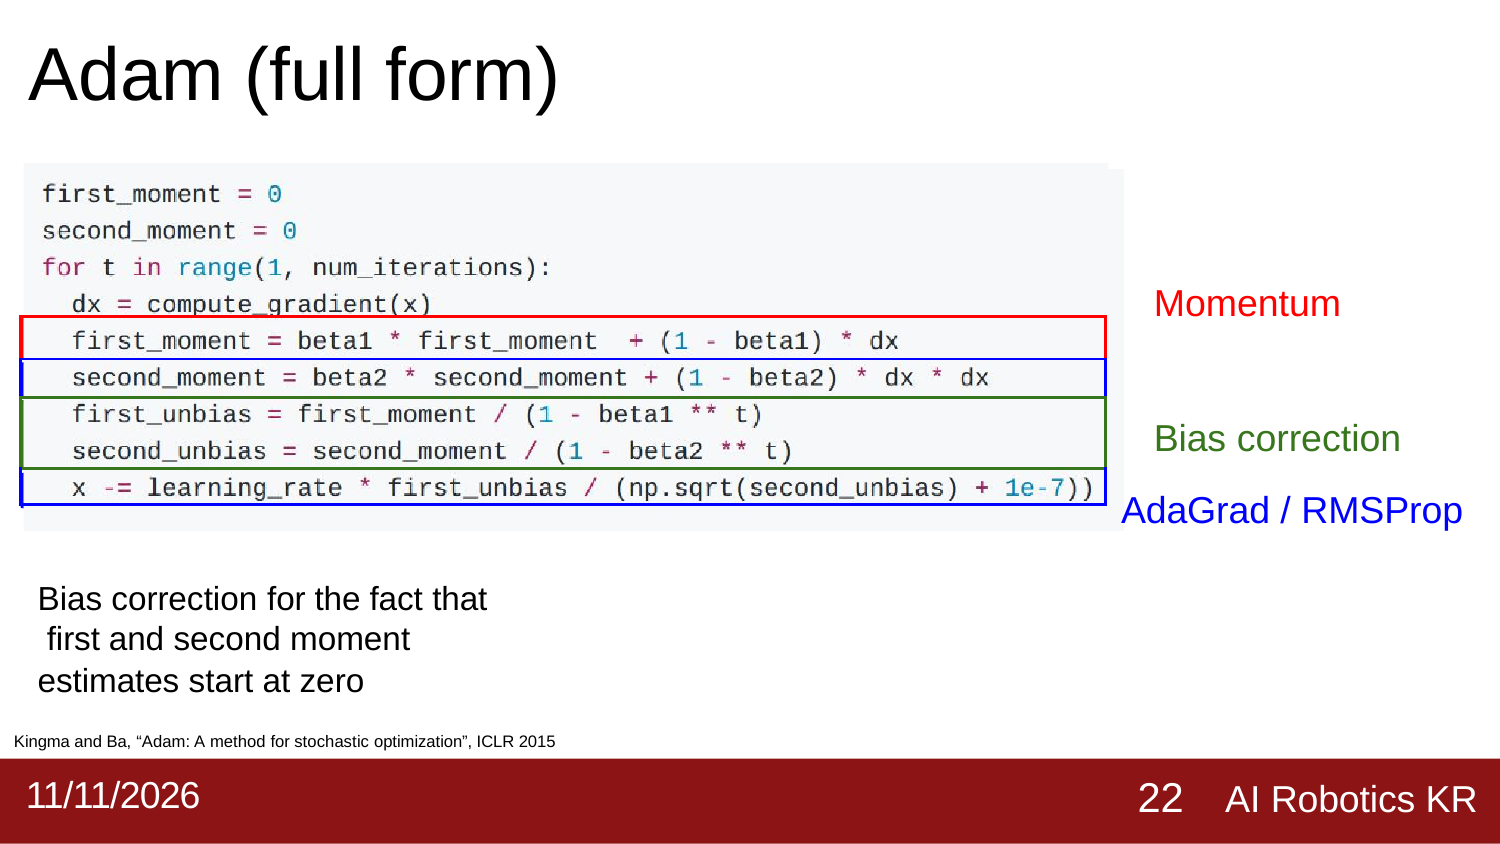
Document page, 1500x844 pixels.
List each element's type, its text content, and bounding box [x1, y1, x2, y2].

table_cell [22, 360, 1104, 396]
title Adam (full form) [26, 23, 564, 163]
text_box [23, 169, 1125, 531]
slide_number 22 [1122, 773, 1189, 824]
table_header [22, 318, 1104, 358]
text_box Momentum [1151, 277, 1344, 325]
table_cell [22, 399, 1104, 467]
text_box [20, 163, 1109, 525]
footer AI Robotics KR [1223, 771, 1484, 817]
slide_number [23, 772, 761, 819]
table_cell [22, 470, 1104, 503]
text_box Bias correction for the fact that first and second moment estimates start at zero [35, 575, 491, 700]
text_box Kingma and Ba, “Adam: A method for stochastic optimization”, ICLR 2015 [11, 730, 558, 751]
text_box Bias correction AdaGrad / RMSProp [1118, 411, 1467, 531]
